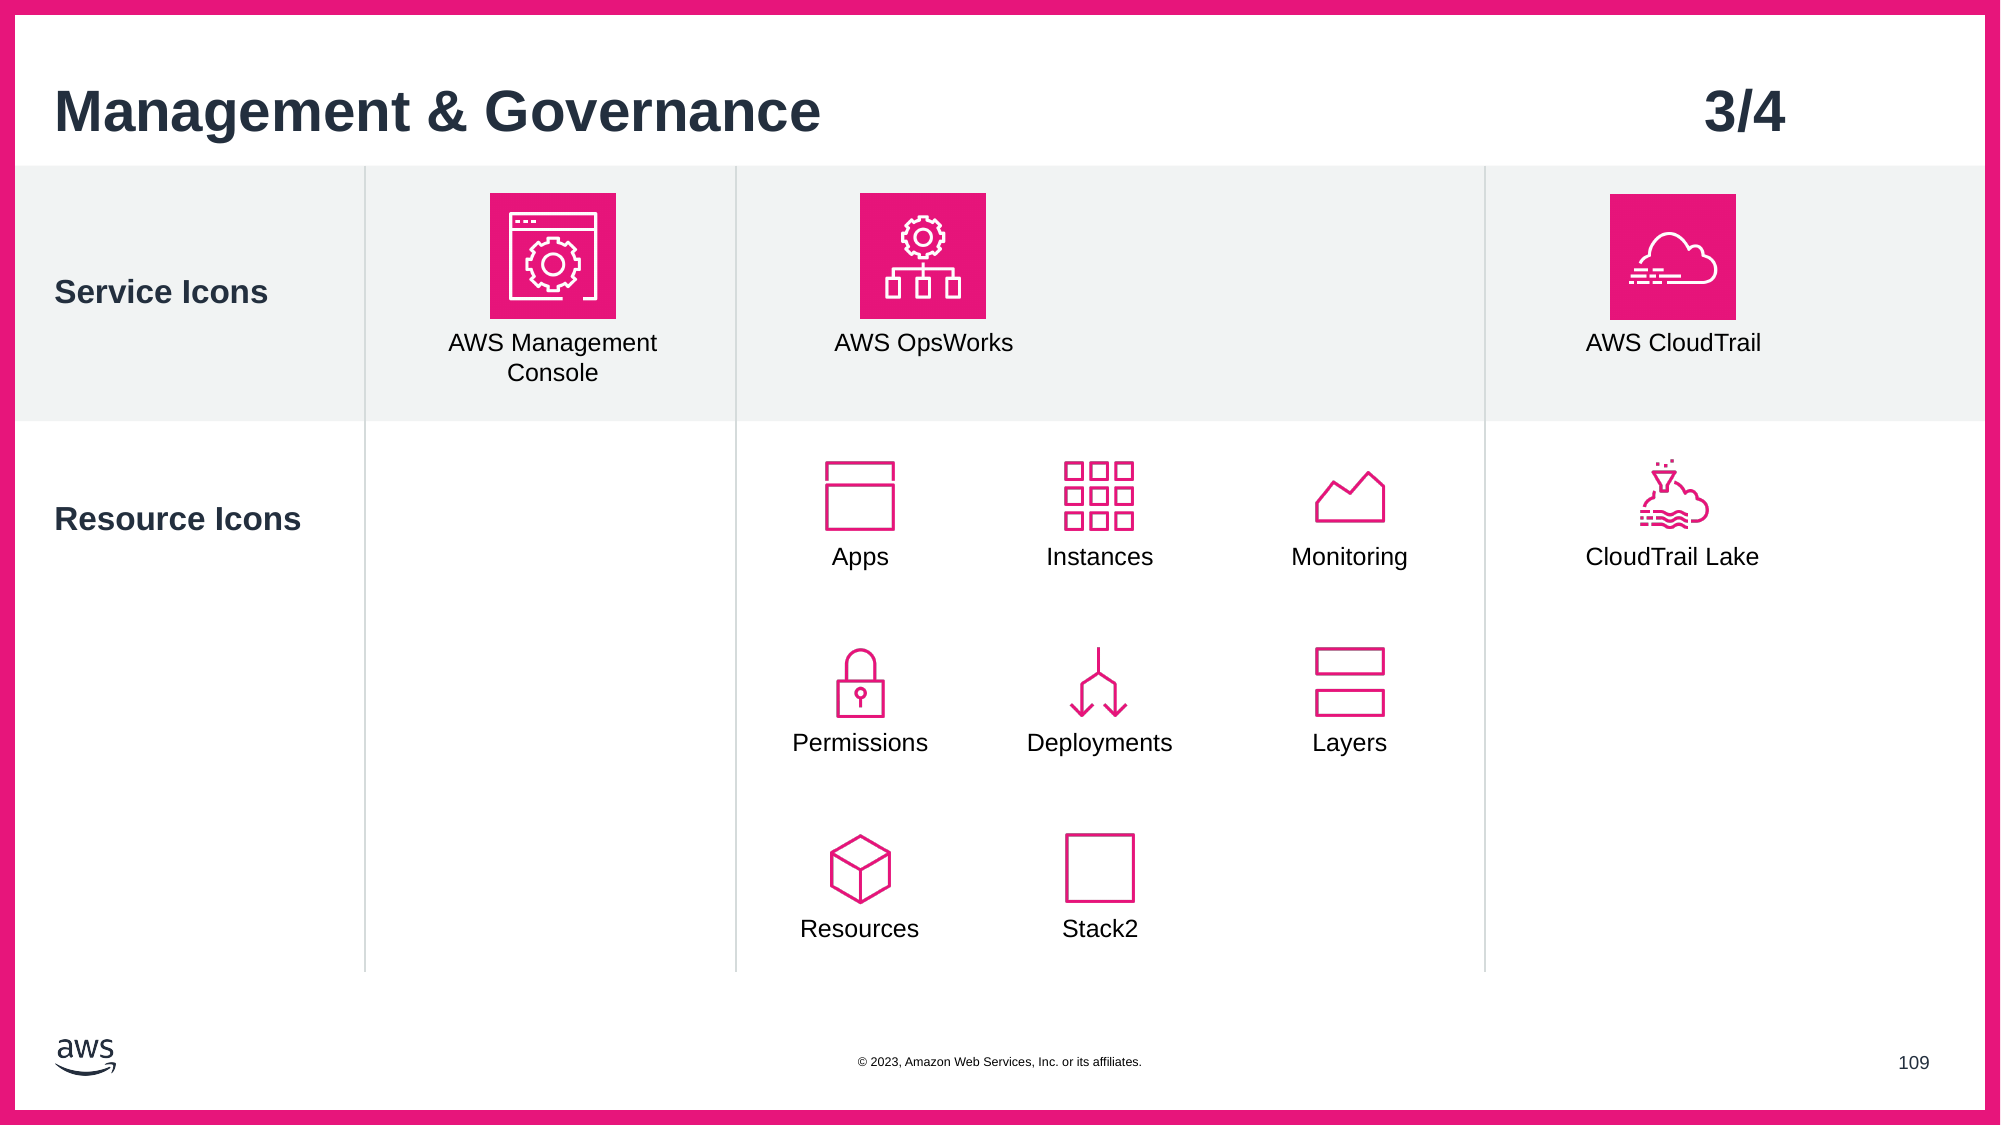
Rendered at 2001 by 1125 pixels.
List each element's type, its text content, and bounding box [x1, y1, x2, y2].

picture [860, 193, 986, 319]
text_box Permissions [736, 719, 984, 765]
picture [1060, 644, 1136, 720]
text_box Deployments [984, 719, 1215, 765]
text_box AWS Management Console [369, 319, 735, 394]
title Management & Governance 3/4 [39, 59, 1945, 166]
picture [1637, 456, 1713, 532]
picture [1610, 194, 1736, 320]
picture [1312, 458, 1388, 534]
text_box AWS OpsWorks [736, 319, 1113, 364]
text_box Stack2 [985, 905, 1216, 951]
picture [1062, 830, 1138, 906]
text_box AWS CloudTrail [1493, 319, 1855, 364]
picture [55, 1039, 116, 1076]
slide_number 109 [1494, 1031, 1945, 1092]
text_box Apps [736, 533, 984, 578]
picture [822, 831, 898, 907]
text_box Instances [984, 533, 1215, 578]
picture [822, 645, 898, 721]
picture [1312, 644, 1388, 720]
footer © 2023, Amazon Web Services, Inc. or its affiliates. [662, 1031, 1338, 1092]
text_box Monitoring [1215, 533, 1484, 578]
picture [822, 458, 898, 534]
text_box CloudTrail Lake [1570, 533, 1776, 578]
text_box Resources [736, 905, 984, 951]
text_box Layers [1215, 719, 1484, 765]
picture [1061, 458, 1137, 534]
picture [490, 193, 616, 319]
